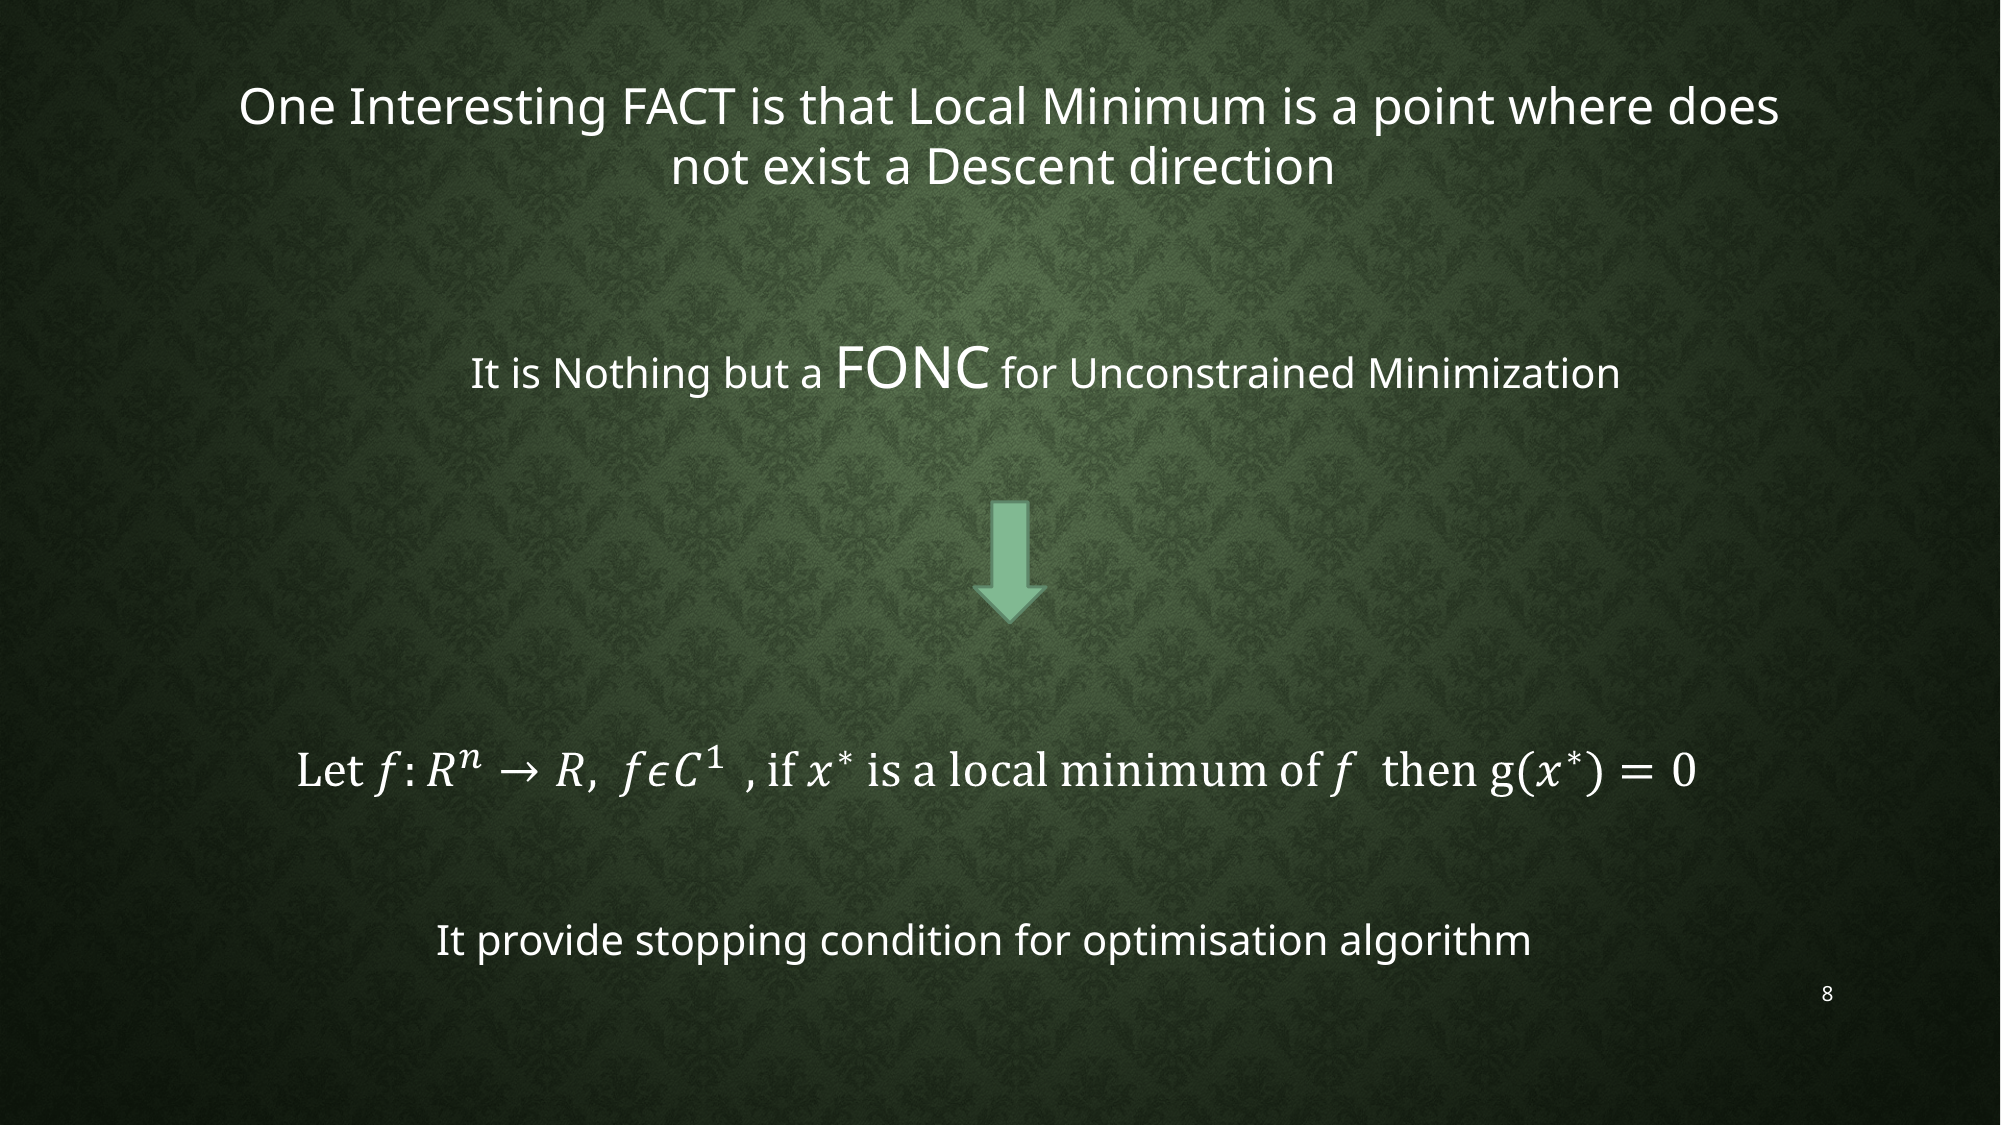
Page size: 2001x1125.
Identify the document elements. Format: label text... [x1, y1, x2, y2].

text_box One Interesting FACT is that Local Minimum is a point where does not exist a Descent direction [183, 66, 1837, 202]
slide_number 8 [1724, 965, 1849, 1025]
picture [0, 0, 2001, 1125]
text_box [973, 501, 1047, 624]
text_box It provide stopping condition for optimisation algorithm [214, 906, 1755, 972]
text_box It is Nothing but a FONC for Unconstrained Minimization [256, 322, 1836, 408]
text_box [280, 684, 1769, 806]
